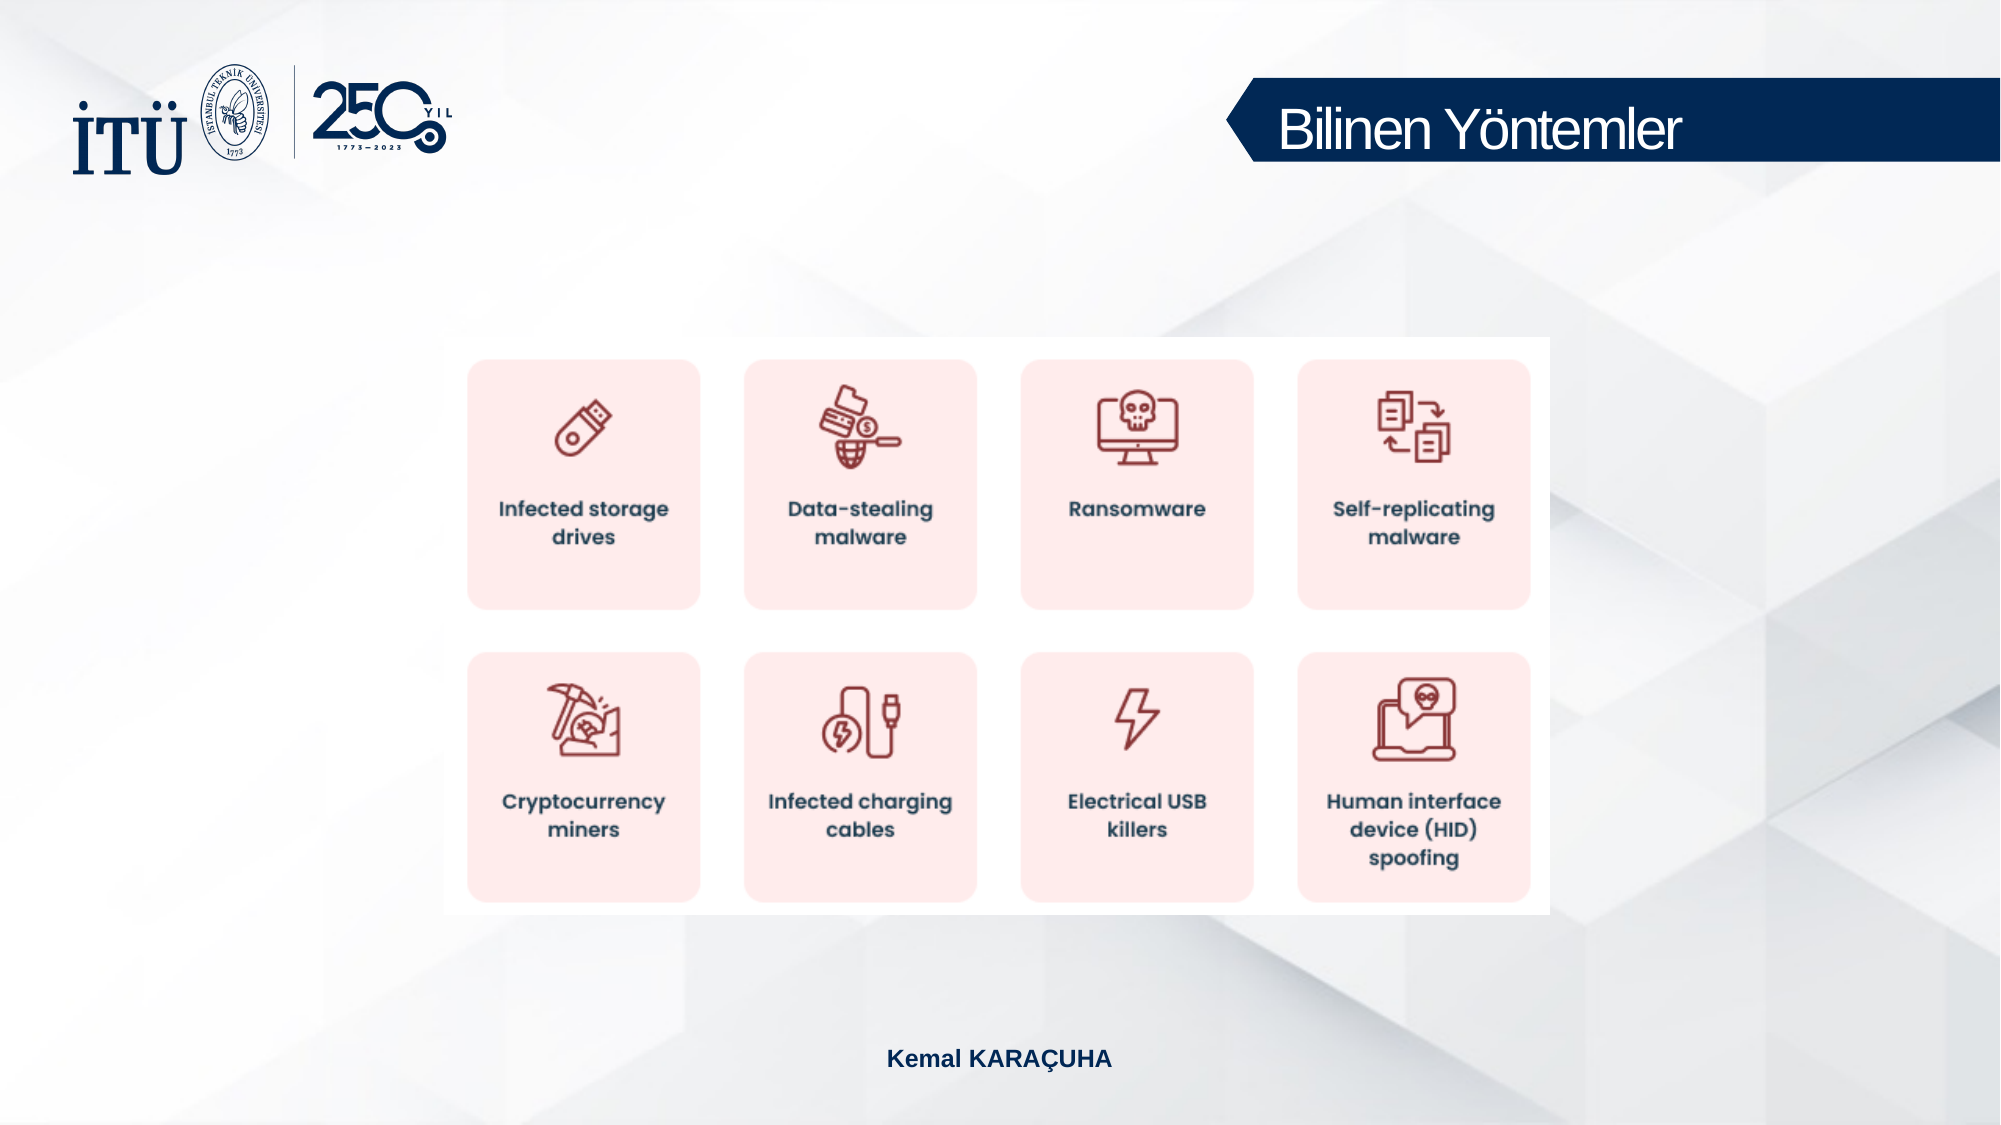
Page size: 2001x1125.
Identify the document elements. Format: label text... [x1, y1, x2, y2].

picture [0, 0, 2000, 1125]
text_box Bilinen Yöntemler [1262, 84, 1699, 169]
text_box Kemal KARAÇUHA [788, 1035, 1212, 1081]
